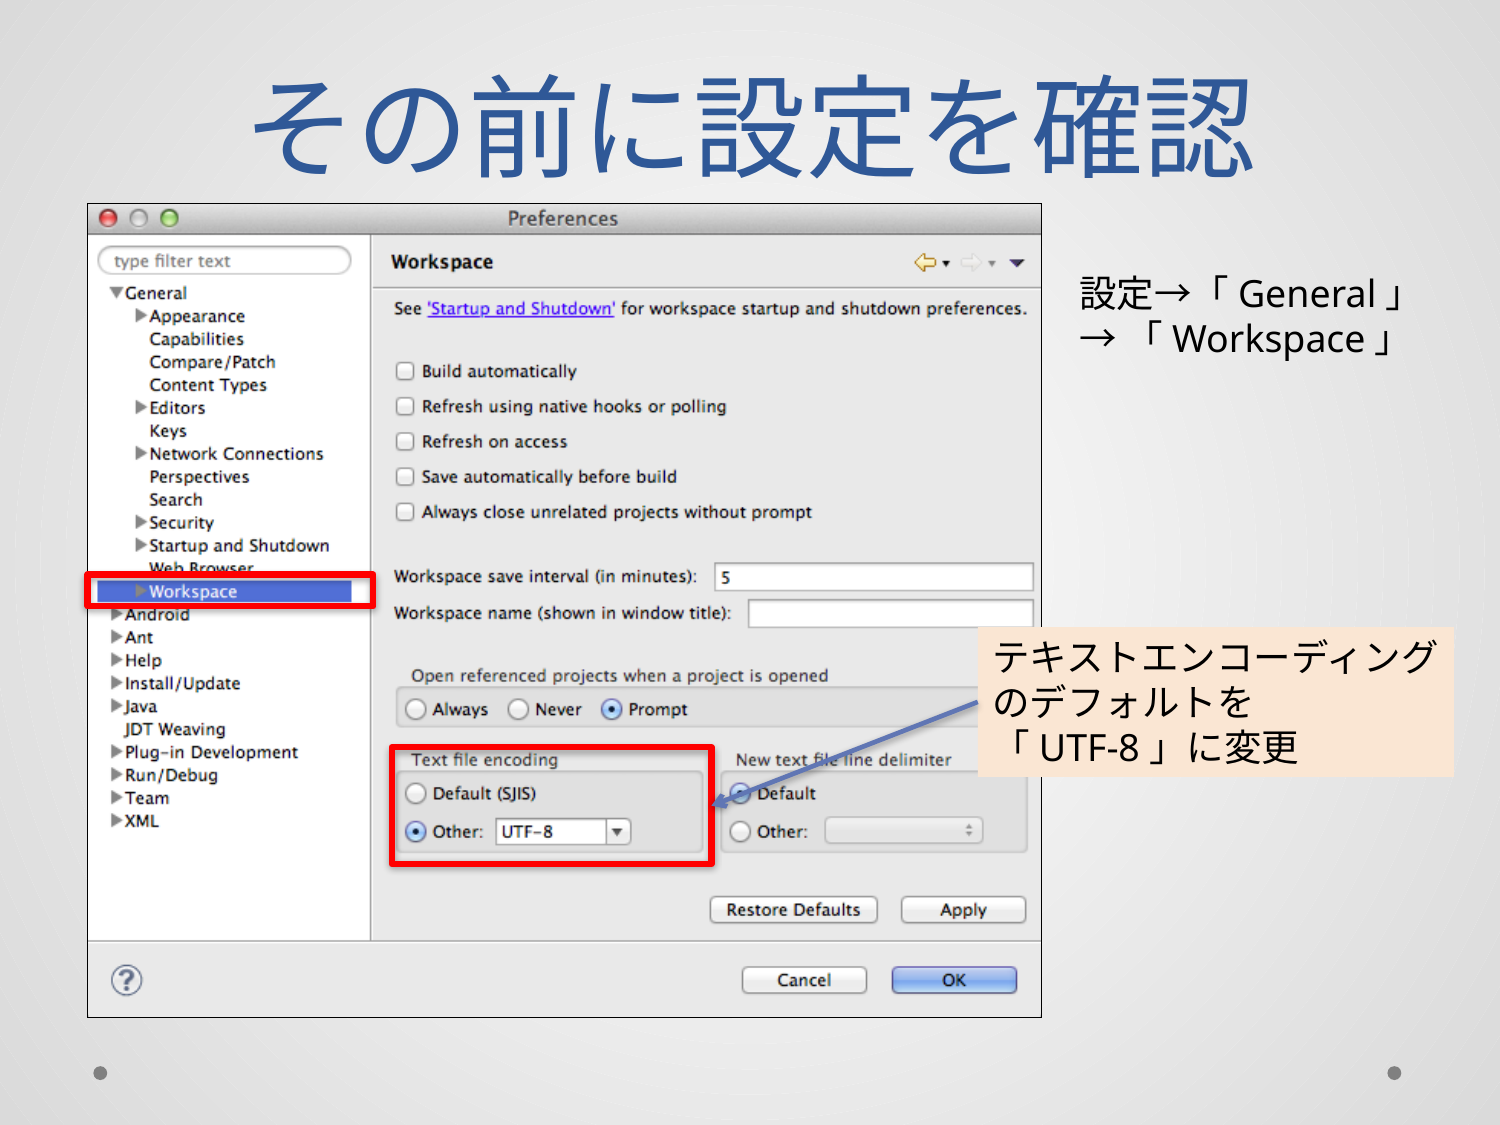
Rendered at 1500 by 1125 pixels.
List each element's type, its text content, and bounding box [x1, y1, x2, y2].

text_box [711, 702, 974, 806]
title その前に設定を確認 [75, 0, 1425, 263]
picture [87, 203, 1042, 1018]
text_box テキストエンコーディング のデフォルトを 「UTF-8」に変更 [1046, 627, 1454, 777]
text_box 設定→「General」 →「Workspace」 [1064, 262, 1438, 368]
